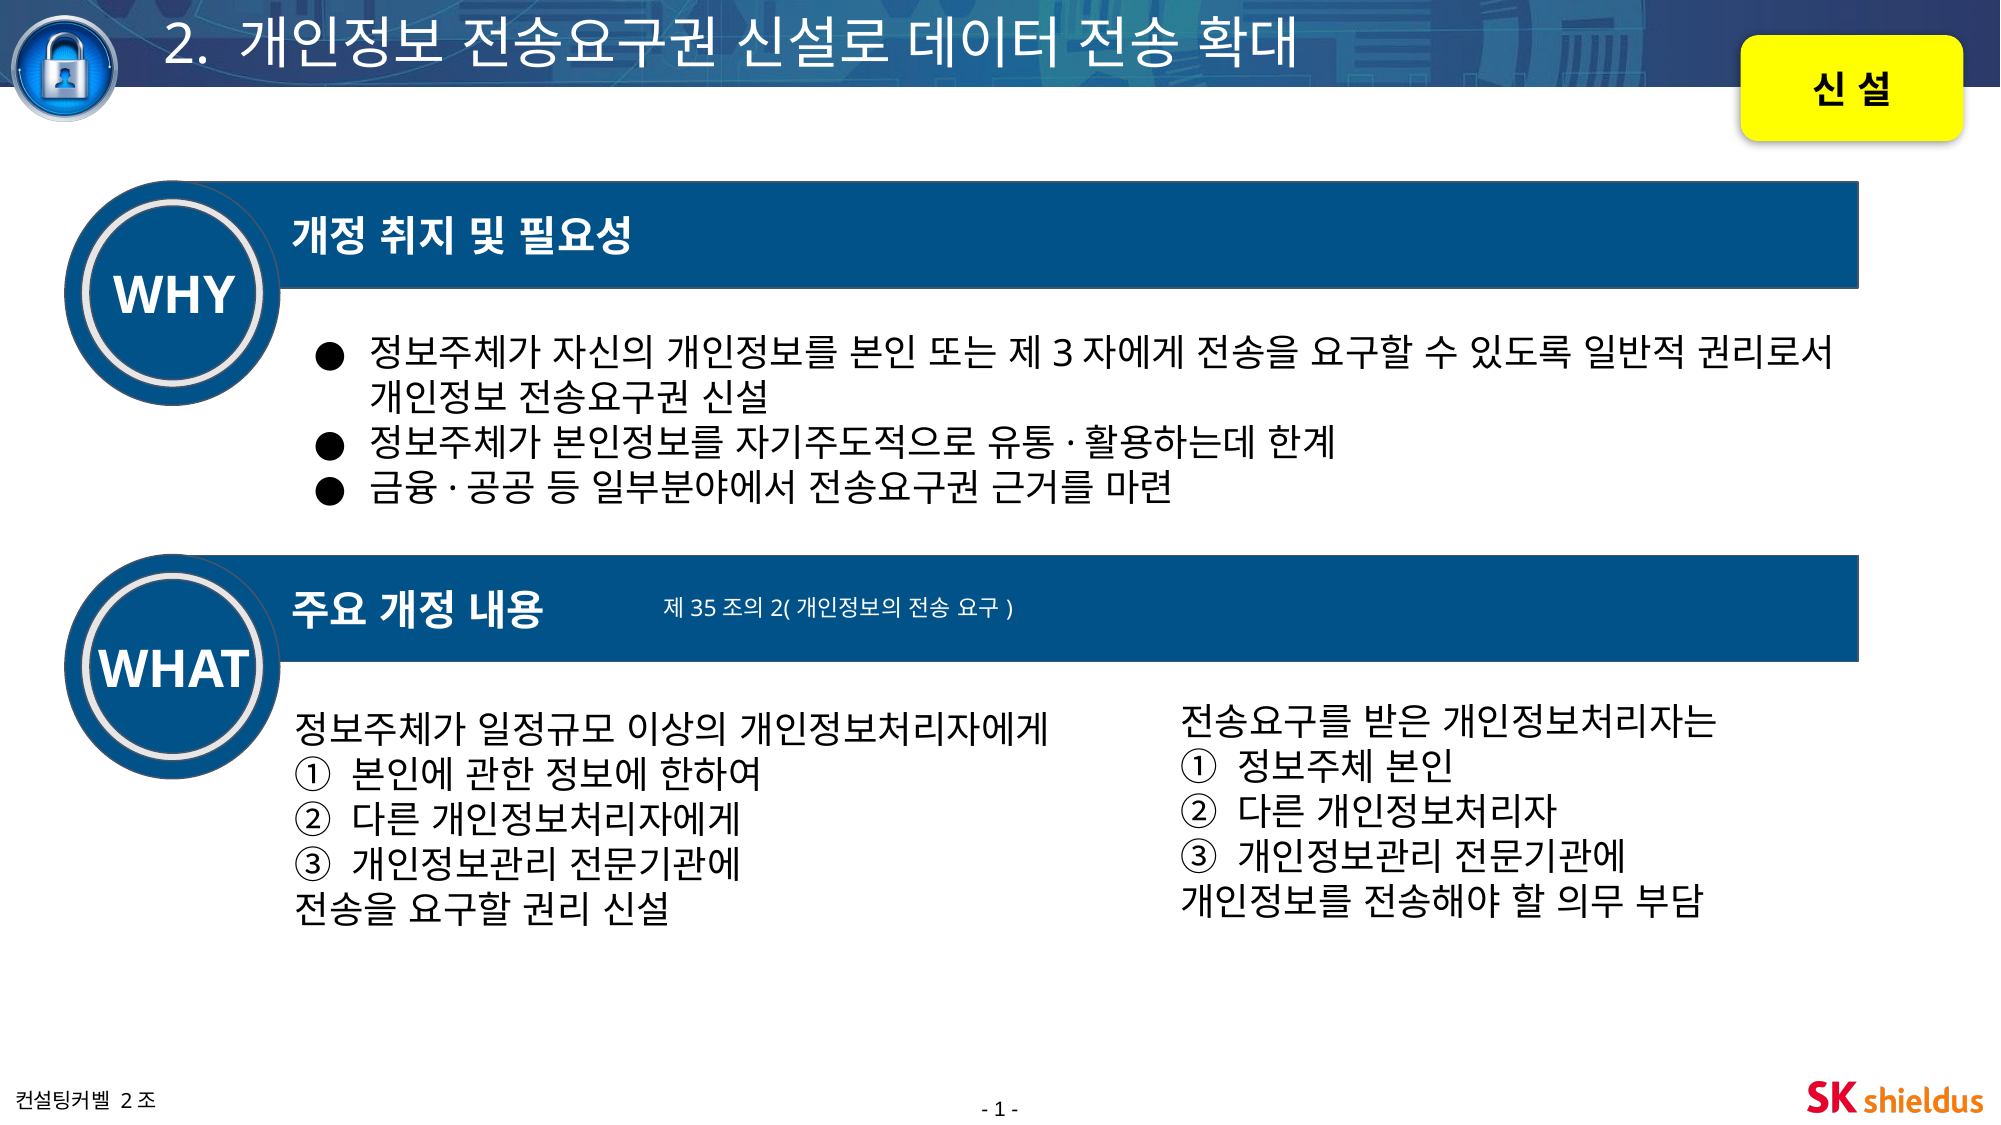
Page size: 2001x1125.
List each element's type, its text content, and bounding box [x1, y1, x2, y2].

text_box [111, 181, 234, 201]
text_box 주요 개정 내용 [275, 550, 673, 668]
text_box [1693, 182, 1858, 289]
text_box 제35조의2(개인정보의 전송 요구) [648, 579, 1141, 635]
text_box [272, 251, 280, 335]
slide_number - 1 - [939, 1088, 1060, 1125]
text_box [190, 555, 275, 630]
text_box [111, 554, 233, 574]
text_box 정보주체가 일정규모 이상의 개인정보처리자에게 ① 본인에 관한 정보에 한하여 ② 다른 개인정보처리자에게 ③ 개인정보관리 전문기관에 전송을 요구할 권리 신설 [279, 661, 1141, 975]
text_box WHY [76, 201, 272, 386]
picture [11, 15, 118, 122]
text_box [111, 759, 234, 779]
text_box WHAT [76, 574, 272, 759]
text_box [272, 624, 280, 709]
text_box 2. 개인정보 전송요구권 신설로 데이터 전송 확대 [148, 0, 1621, 86]
text_box 신 설 [1740, 35, 1964, 142]
text_box 개정 취지 및 필요성 [275, 176, 1693, 294]
text_box 정보주체가 자신의 개인정보를 본인 또는 제3자에게 전송을 요구할 수 있도록 일반적 권리로서 개인정보 전송요구권 신설 정보주체가 본인정보를 자기주도적으로 유통·활용하는데 한계 금융·공공 등 일부분야에서 전송요구권 근거를 마련 [279, 332, 1861, 506]
text_box 전송요구를 받은 개인정보처리자는 ① 정보주체 본인 ② 다른 개인정보처리자 ③ 개인정보관리 전문기관에 개인정보를 전송해야 할 의무 부담 [1165, 654, 2000, 968]
text_box [673, 555, 1858, 662]
text_box [64, 243, 76, 343]
text_box [64, 617, 76, 717]
text_box [192, 182, 275, 257]
picture [1807, 1081, 1983, 1113]
text_box [112, 386, 233, 406]
